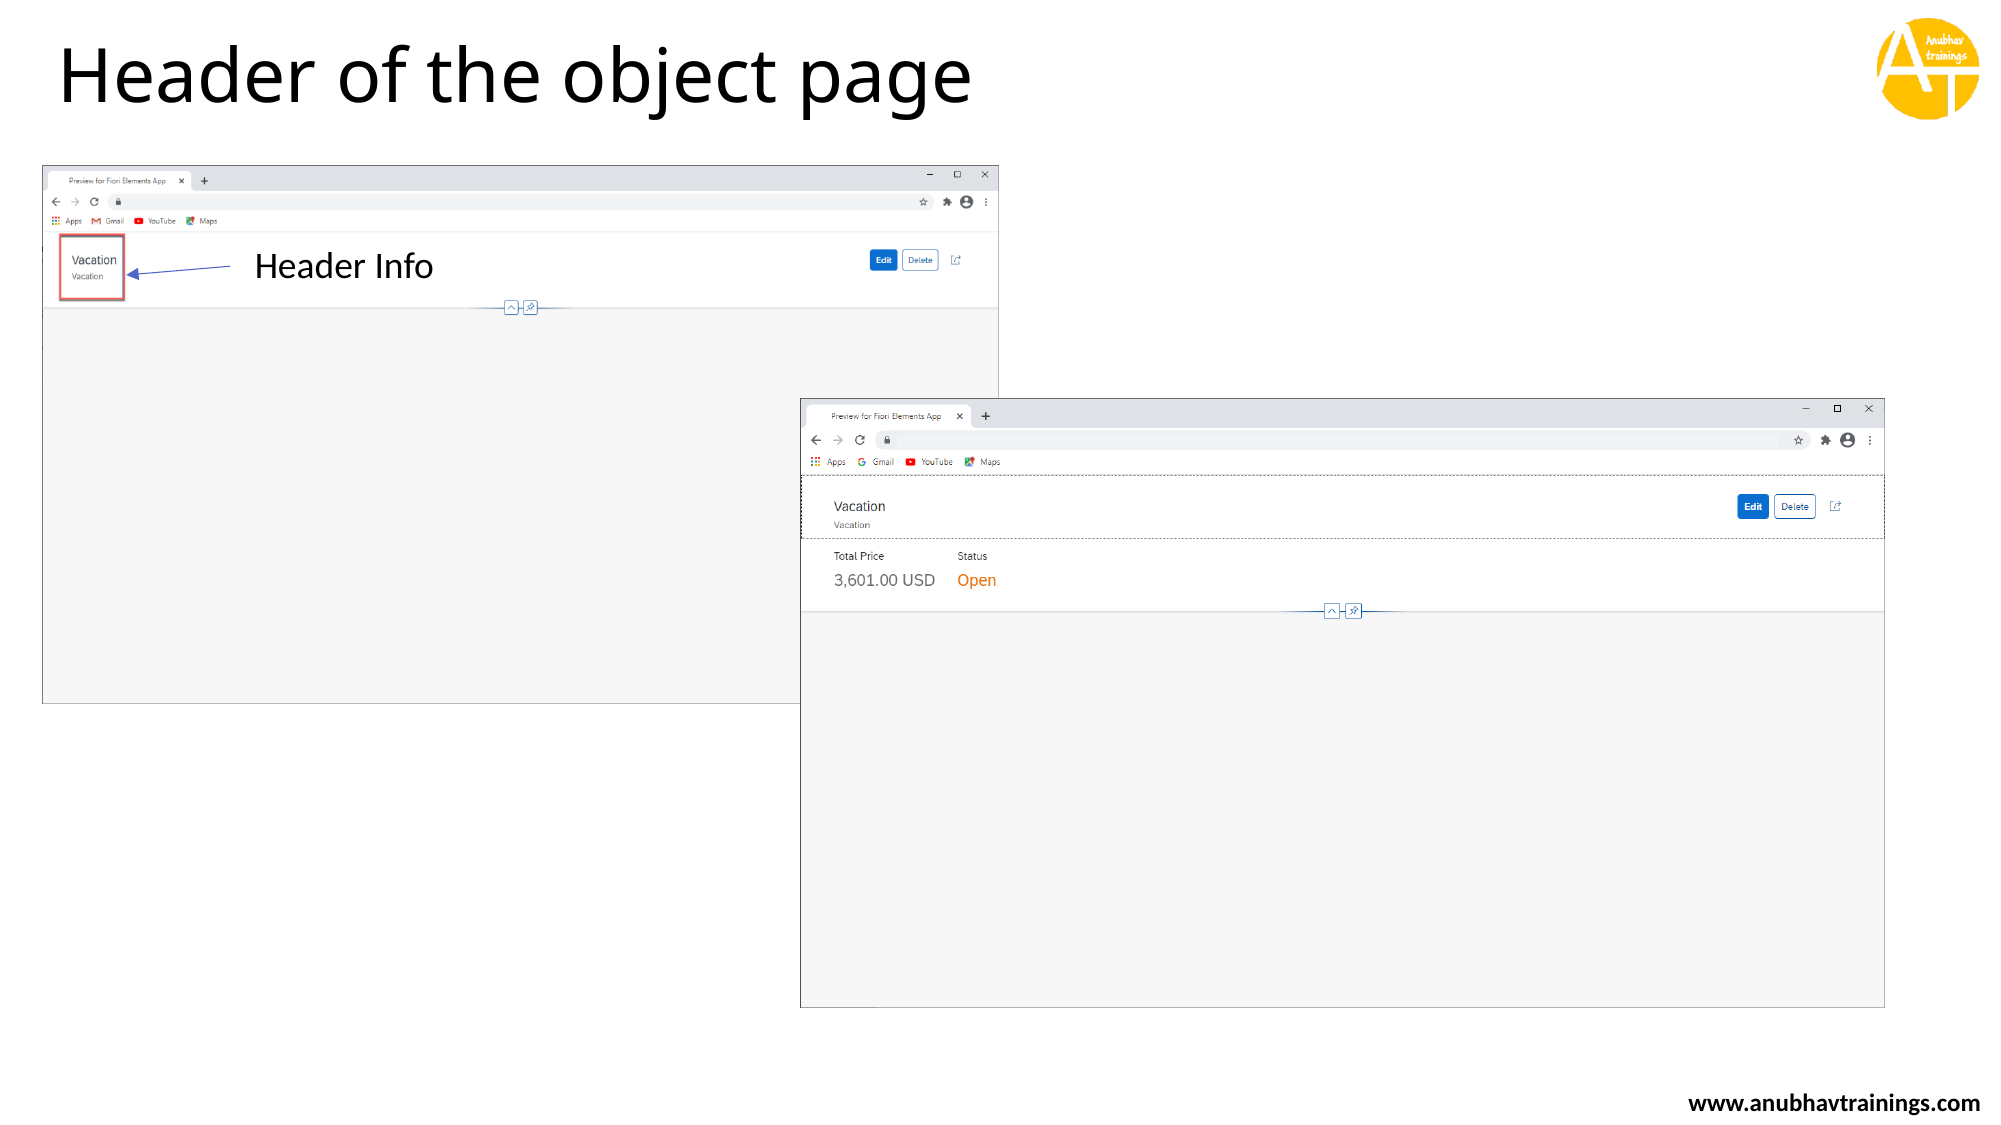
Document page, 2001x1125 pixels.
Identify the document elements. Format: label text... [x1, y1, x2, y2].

picture [42, 165, 1885, 1008]
footer www.anubhavtrainings.com [1669, 1089, 2000, 1114]
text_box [126, 266, 230, 275]
picture [1866, 11, 1985, 128]
text_box Header of the object page [42, 30, 1319, 128]
